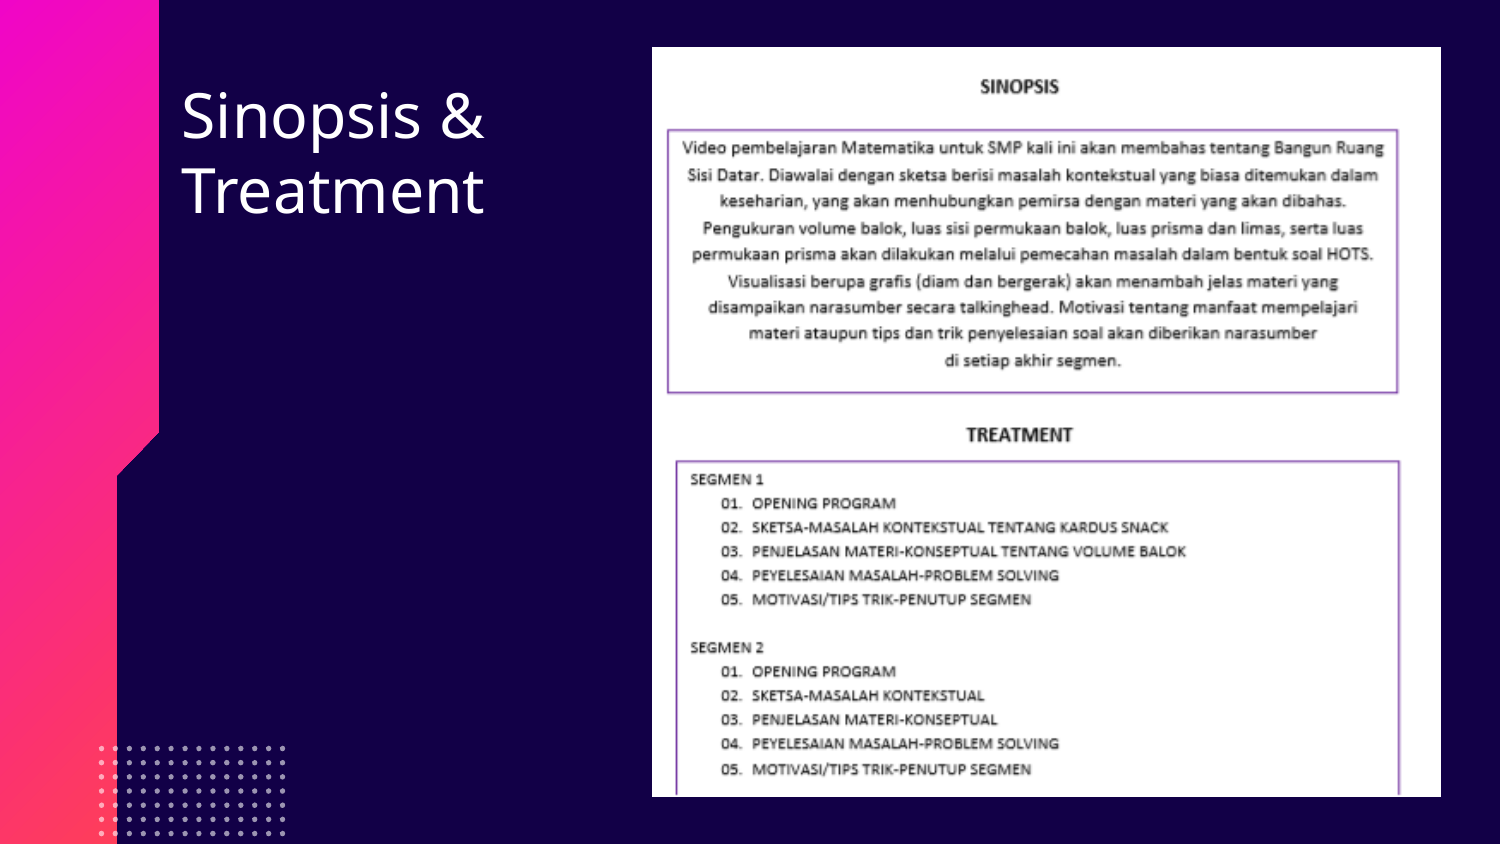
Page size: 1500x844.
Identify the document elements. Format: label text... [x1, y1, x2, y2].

title Sinopsis & Treatment [166, 61, 627, 182]
picture [652, 47, 1442, 797]
